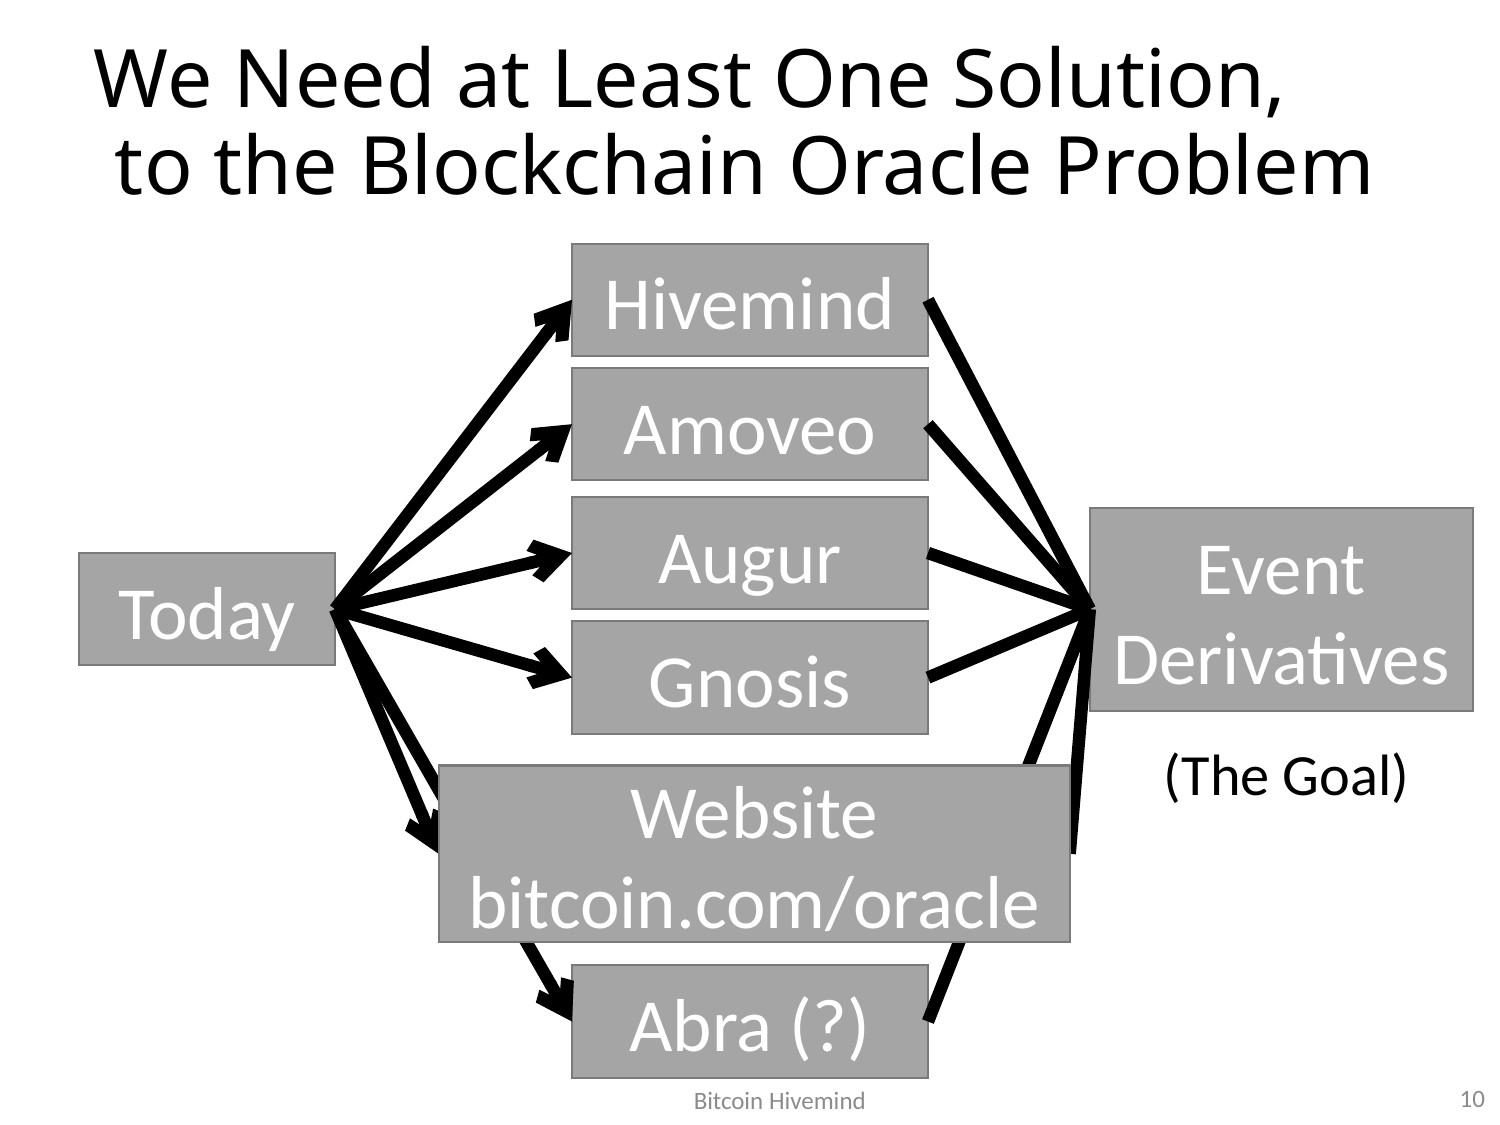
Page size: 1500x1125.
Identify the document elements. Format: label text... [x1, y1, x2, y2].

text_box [927, 609, 1090, 1022]
text_box Augur [572, 496, 927, 610]
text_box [335, 552, 572, 609]
text_box Abra (?) [571, 964, 929, 1079]
text_box Website bitcoin.com/oracle [572, 764, 927, 943]
text_box Gnosis [572, 620, 927, 735]
text_box Today [78, 552, 335, 666]
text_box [927, 552, 1090, 609]
text_box Amoveo [572, 367, 927, 481]
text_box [927, 424, 1090, 552]
slide_number 10 [1162, 1068, 1500, 1125]
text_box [335, 609, 572, 1022]
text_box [335, 299, 572, 424]
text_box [927, 299, 1090, 424]
title We Need at Least One Solution, to the Blockchain Oracle Problem [78, 28, 1422, 221]
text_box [335, 424, 572, 552]
text_box (The Goal) [1149, 729, 1425, 815]
text_box Event Derivatives [1090, 507, 1474, 712]
text_box Hivemind [571, 243, 929, 357]
footer Bitcoin Hivemind [526, 1069, 1034, 1125]
